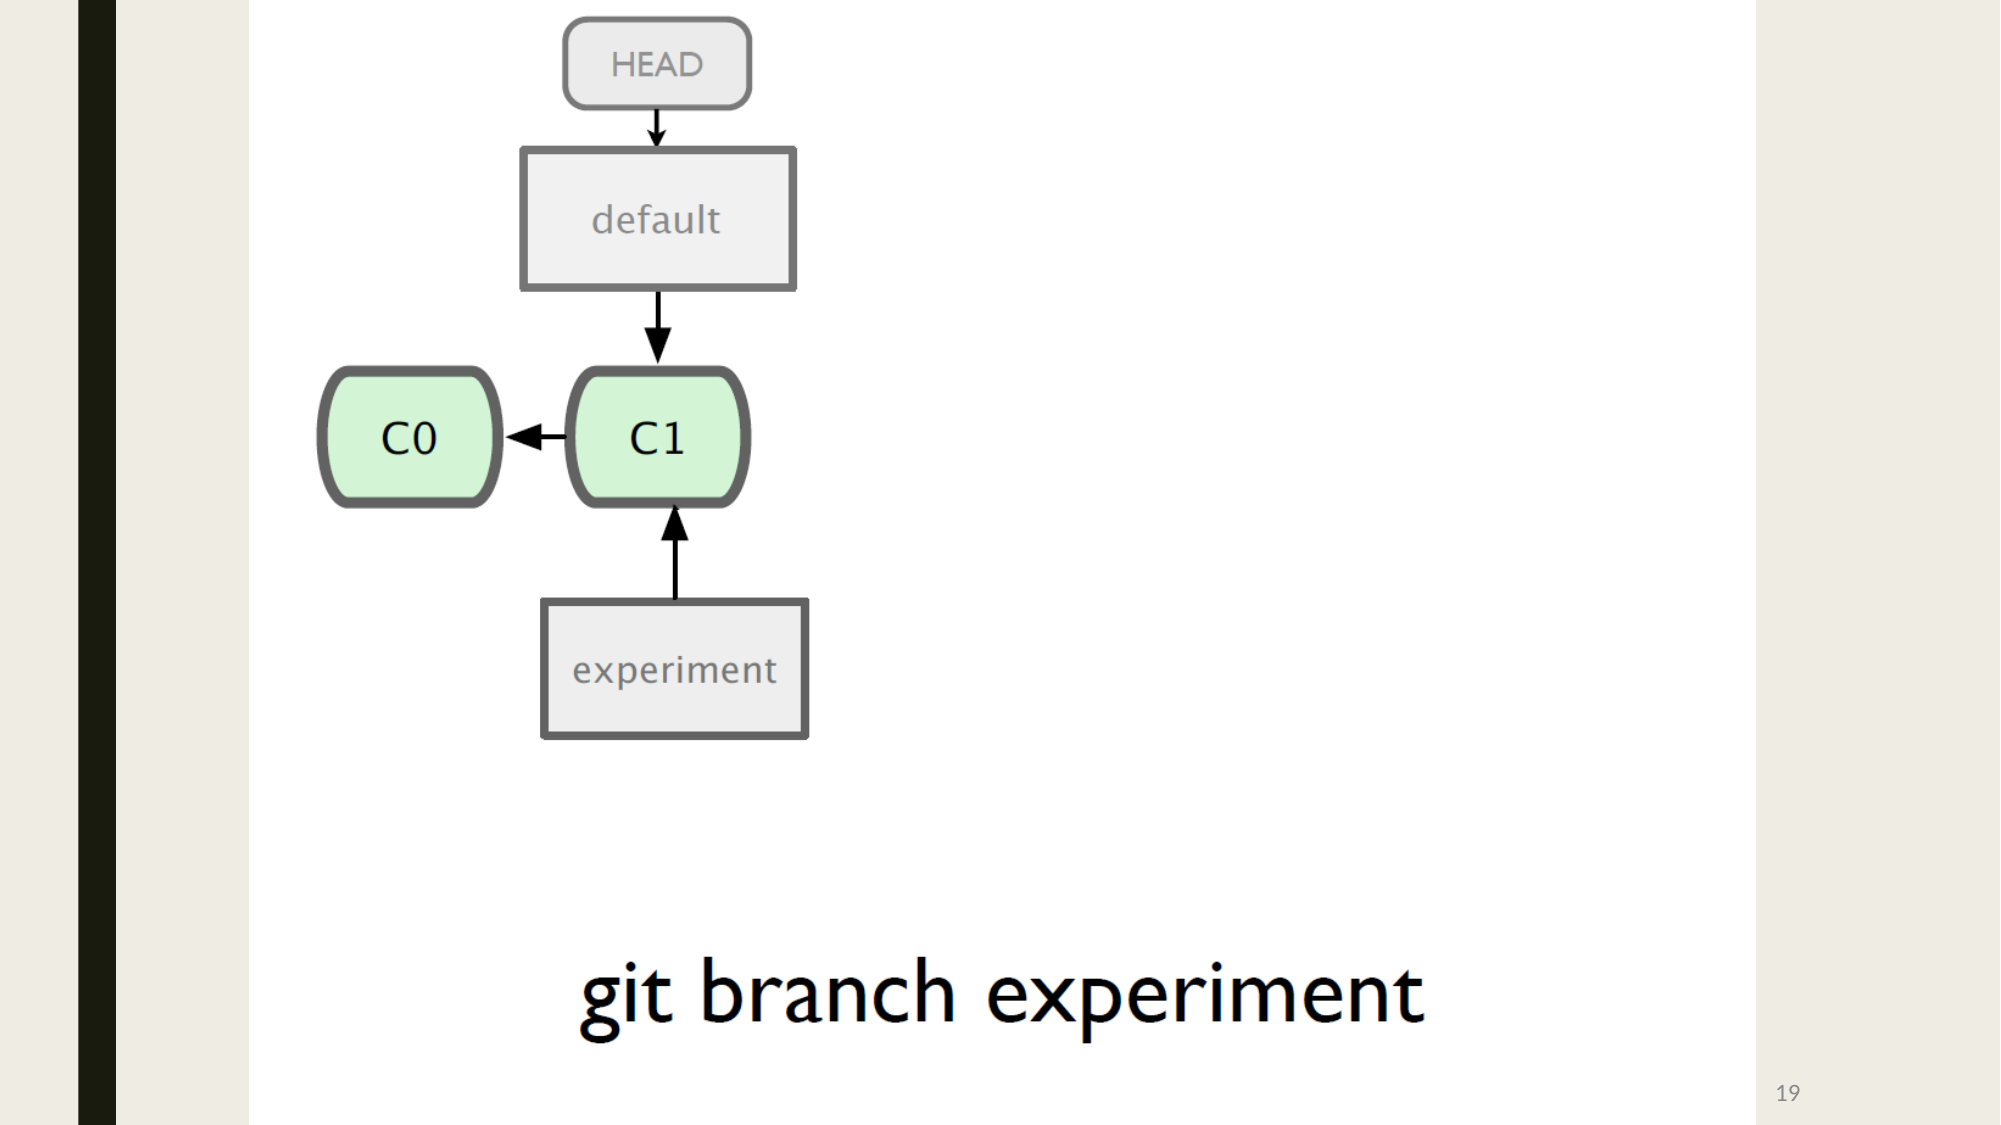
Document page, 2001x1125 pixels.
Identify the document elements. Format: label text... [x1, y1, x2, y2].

slide_number 19 [1756, 1058, 1816, 1125]
picture [249, 0, 1756, 1125]
